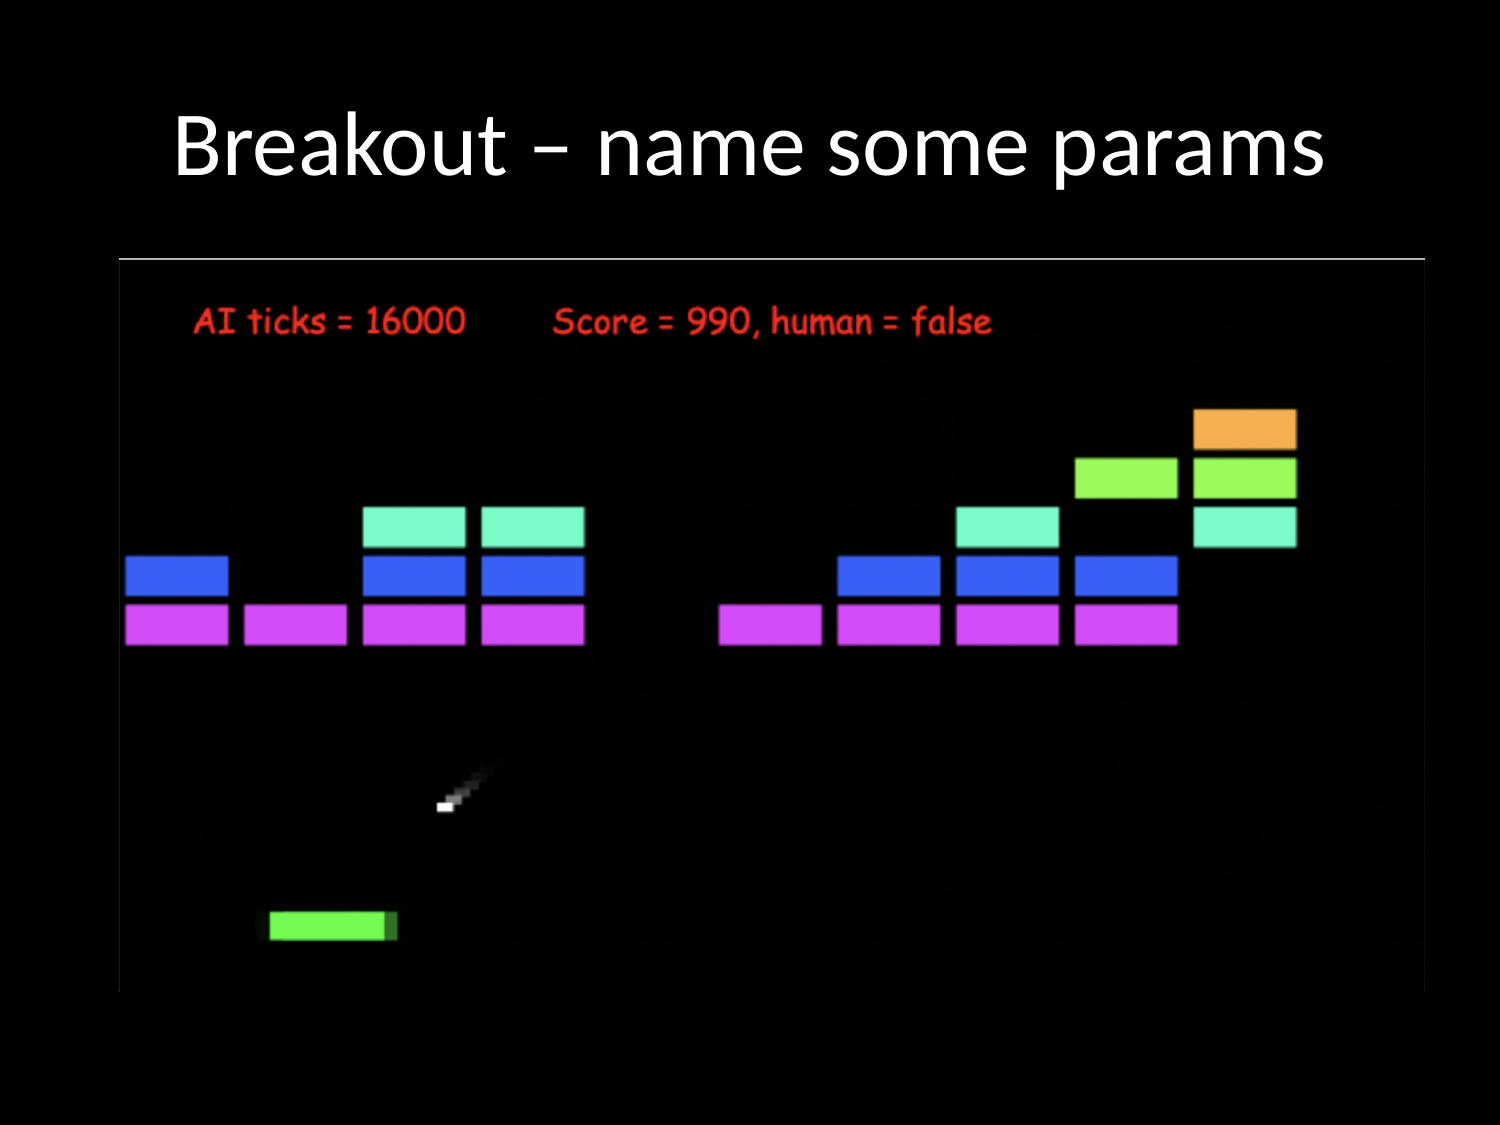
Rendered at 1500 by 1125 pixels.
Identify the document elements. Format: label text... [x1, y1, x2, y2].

picture [119, 258, 1426, 993]
title Breakout – name some params [75, 45, 1425, 233]
